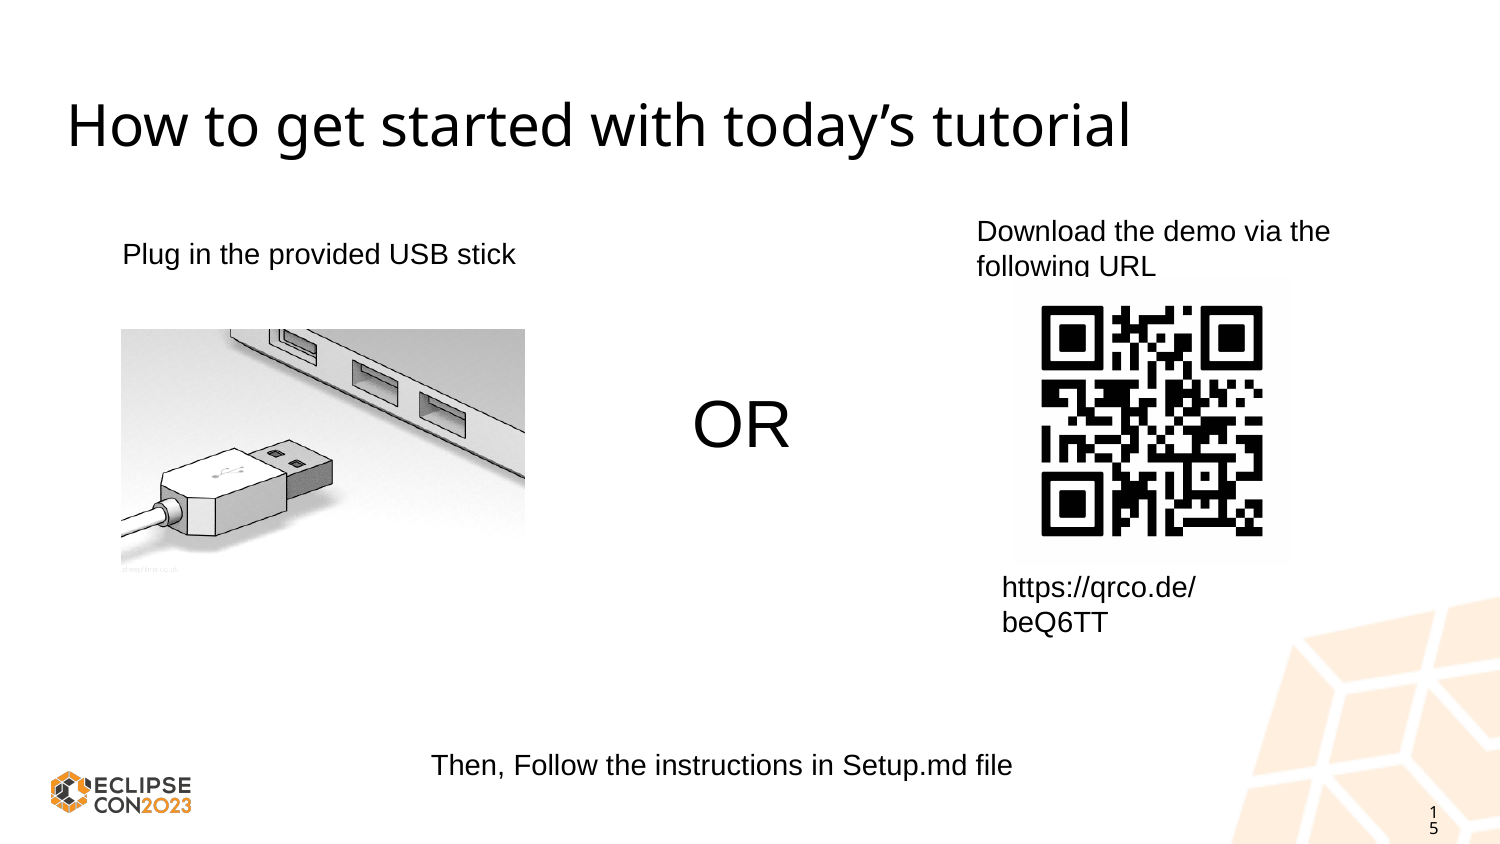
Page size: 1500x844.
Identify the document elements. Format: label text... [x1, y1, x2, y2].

text_box Download the demo via the following URL [961, 204, 1347, 290]
title How to get started with today’s tutorial [51, 72, 1449, 167]
text_box Then, Follow the instructions in Setup.md file [416, 739, 1071, 790]
text_box Plug in the provided USB stick [107, 228, 604, 279]
slide_number 15 [1414, 794, 1463, 832]
text_box OR [678, 373, 809, 469]
picture [0, 0, 1500, 844]
text_box https://qrco.de/beQ6TT [987, 561, 1317, 646]
